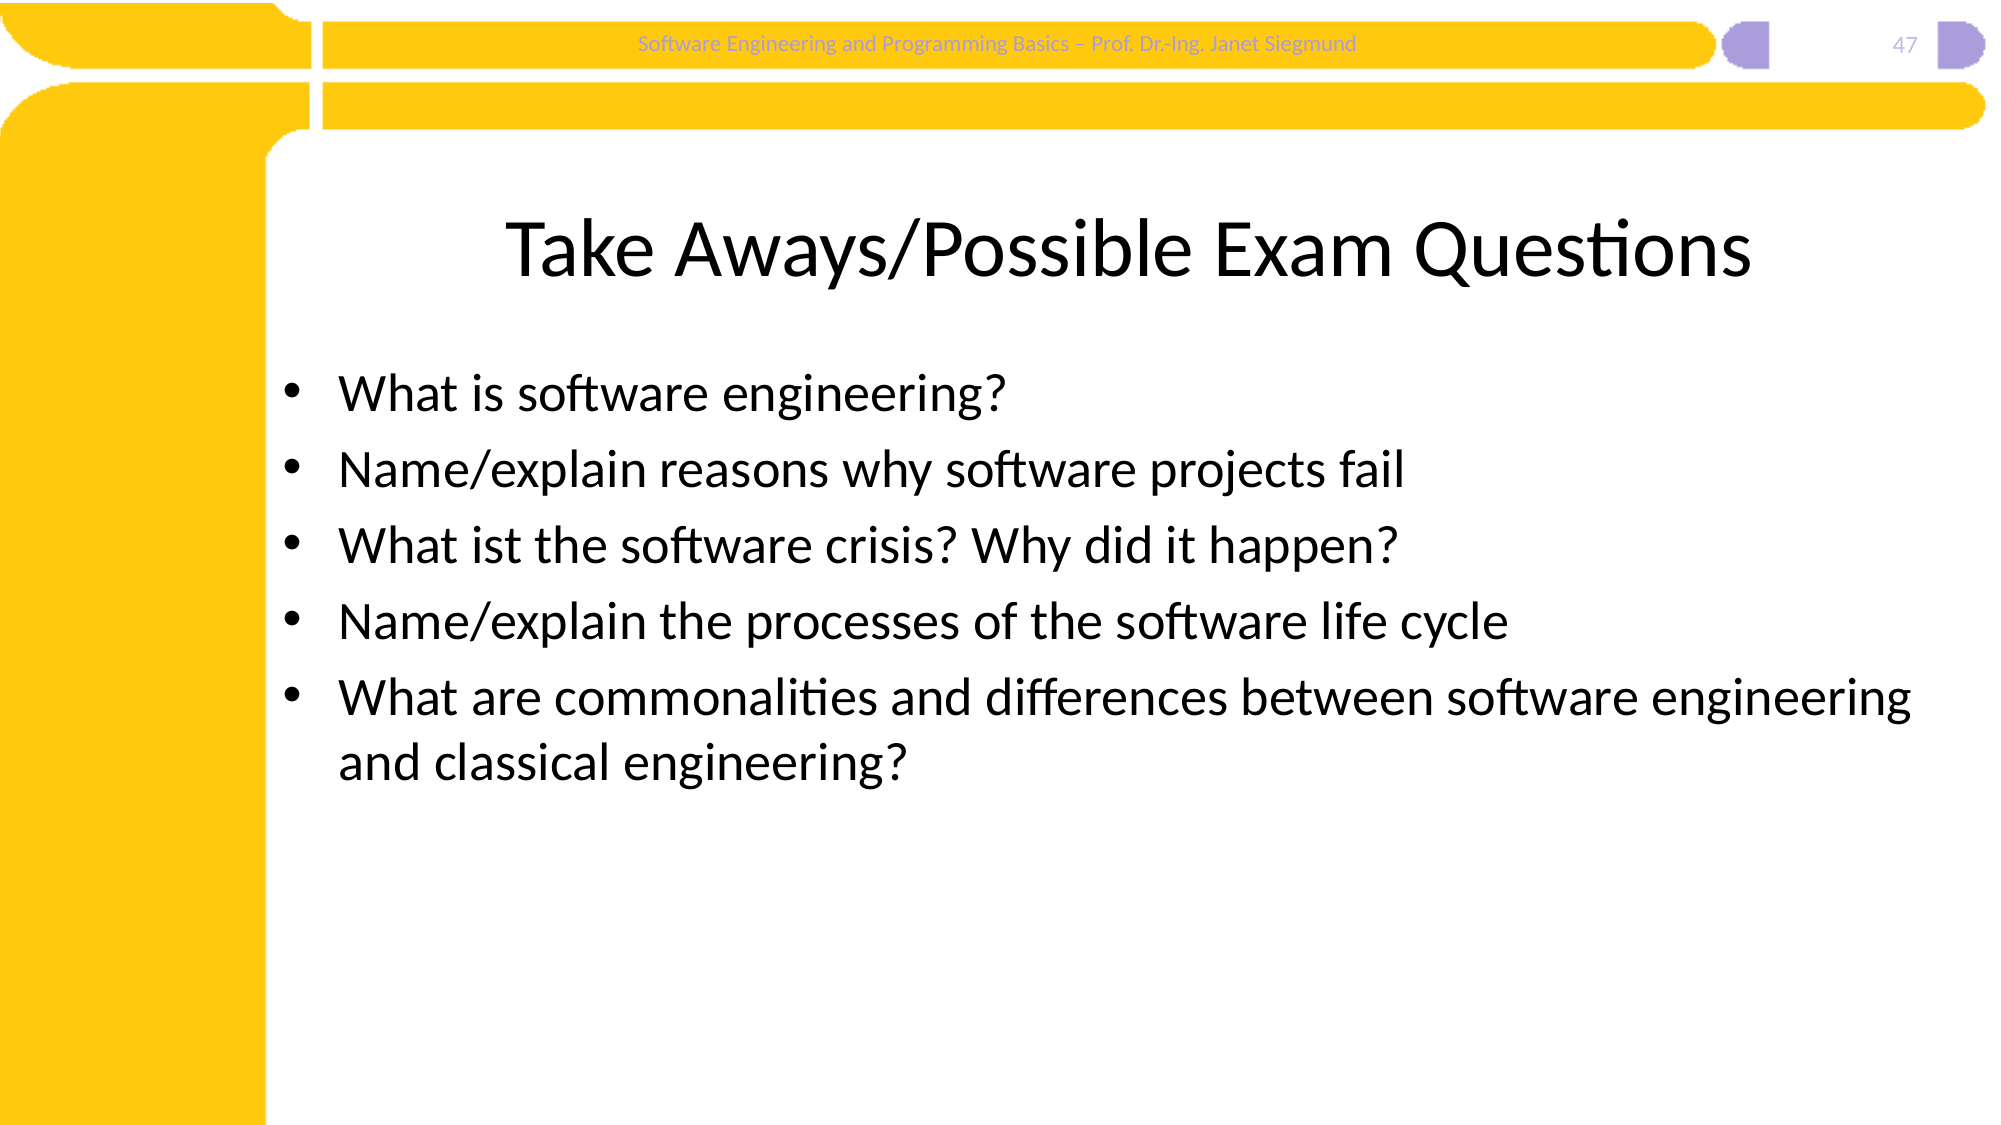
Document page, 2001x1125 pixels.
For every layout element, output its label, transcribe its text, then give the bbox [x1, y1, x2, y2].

slide_number 47 [1767, 20, 1934, 67]
picture [0, 3, 1999, 1125]
list What is software engineering? Name/explain reasons why software projects fail What ist the software crisis? Why did it happen? Name/explain the processes of the software life cycle What are commonalities and differences between software engineering and classical engineering? [267, 349, 1993, 1104]
title Take Aways/Possible Exam Questions [267, 149, 1993, 338]
